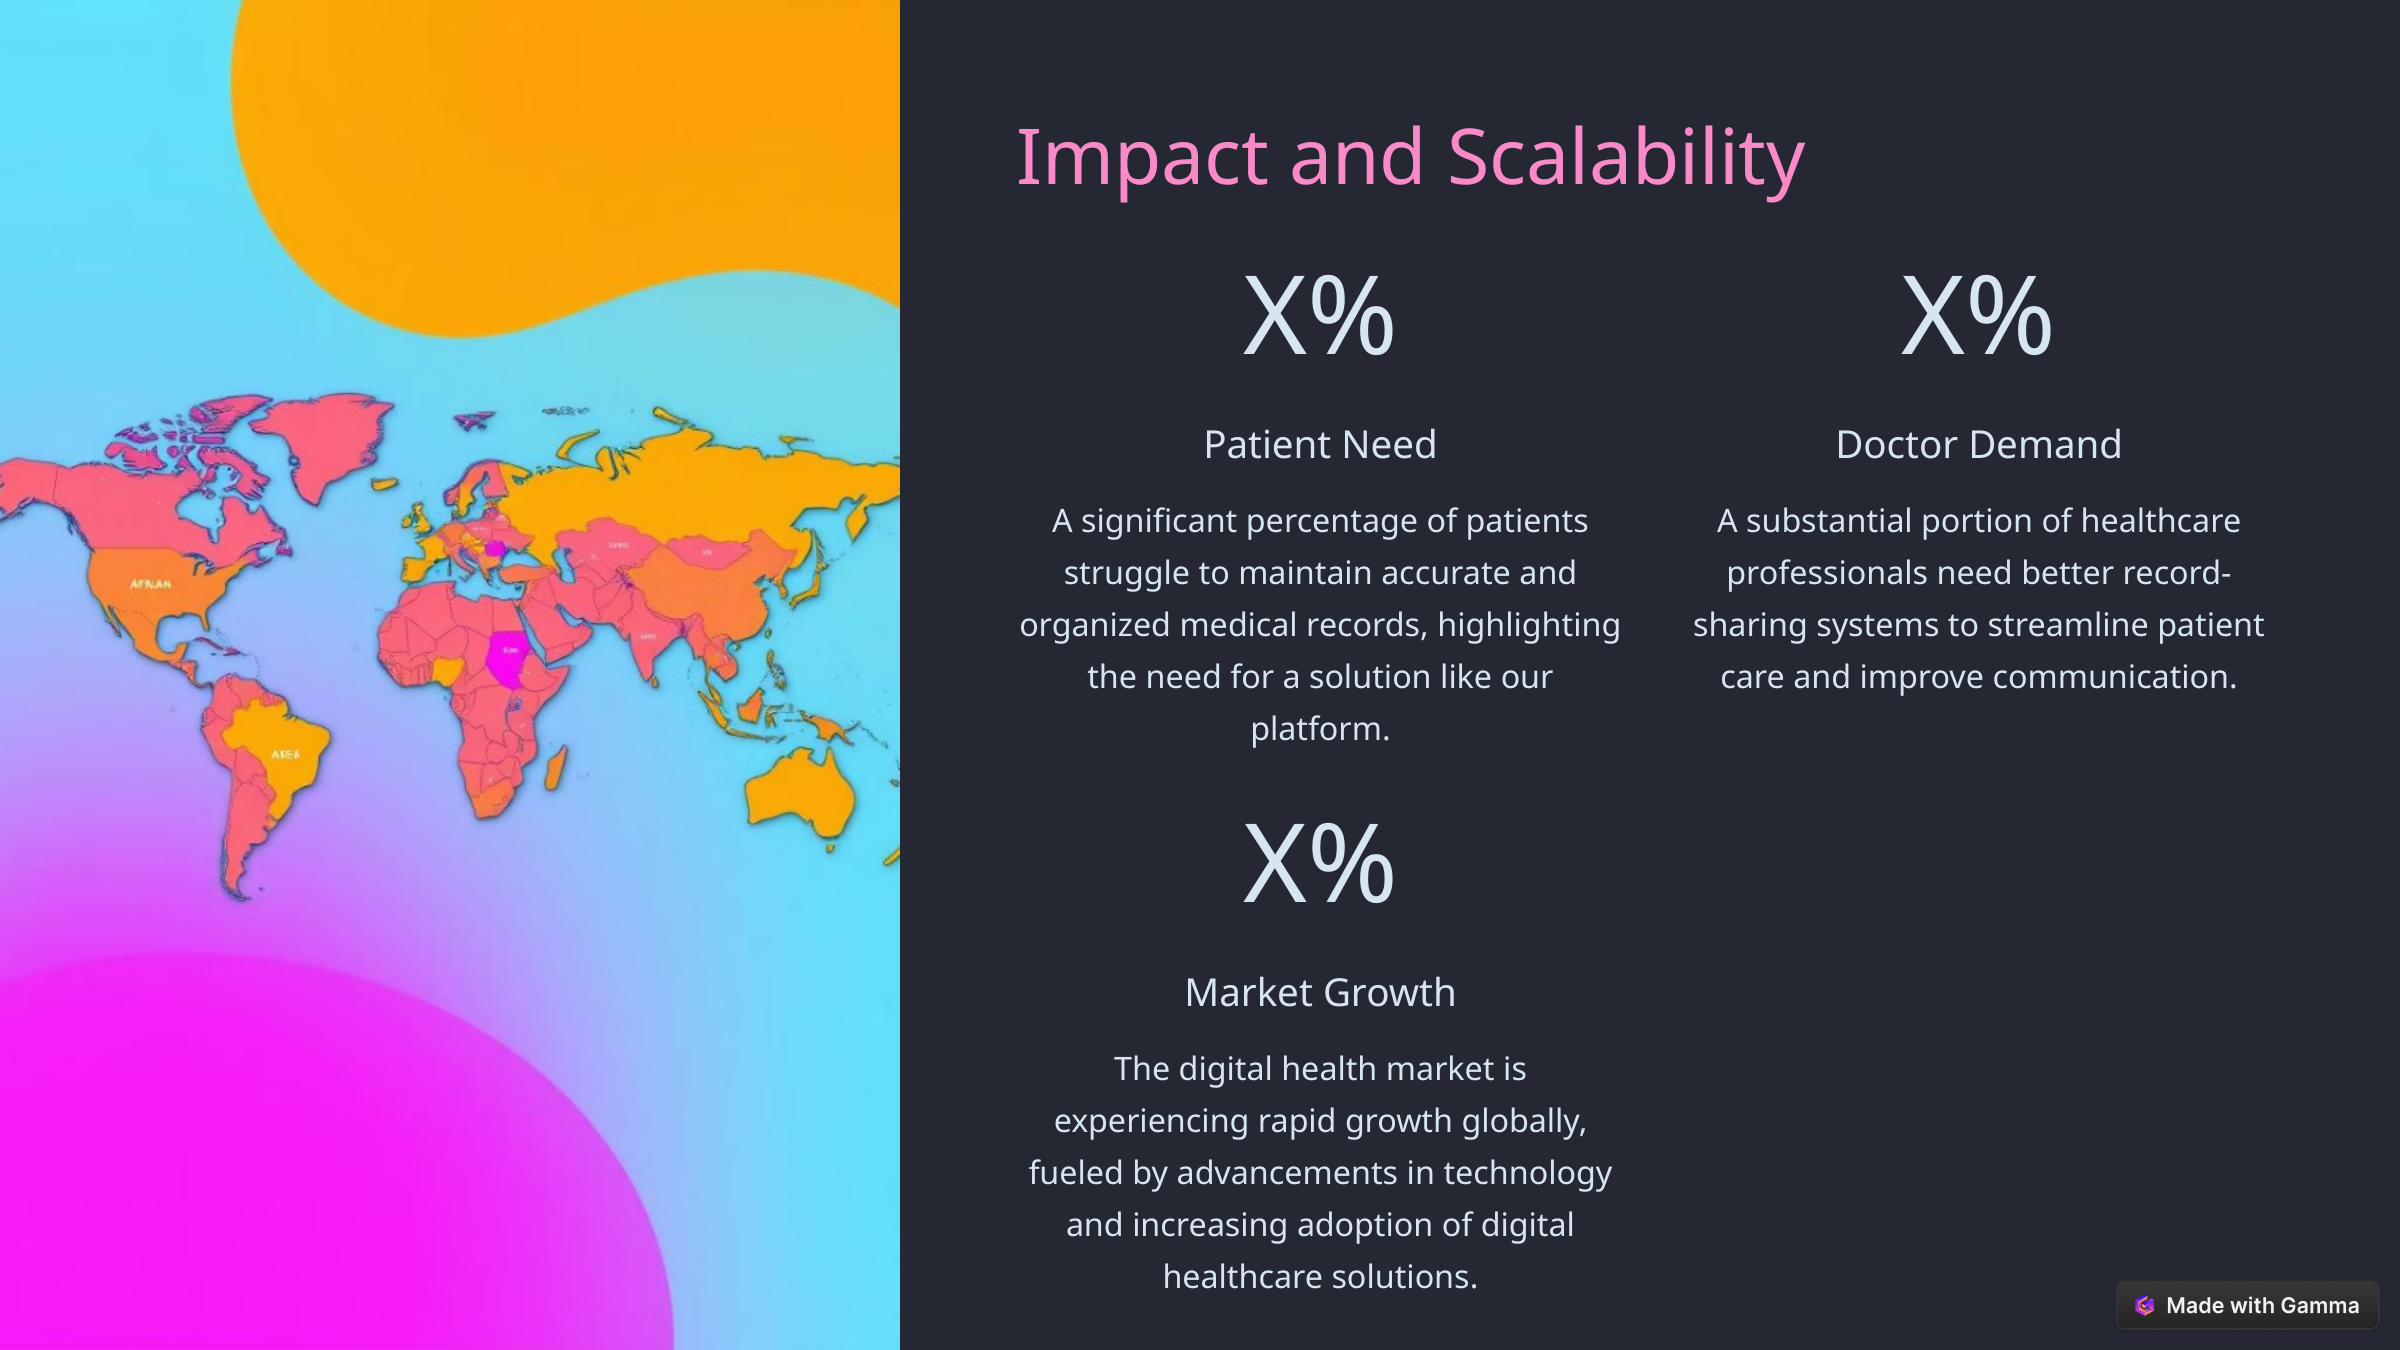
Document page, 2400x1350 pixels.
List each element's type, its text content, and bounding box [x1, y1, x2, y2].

text_box X% [1674, 266, 2284, 377]
text_box X% [1016, 814, 1626, 925]
text_box Doctor Demand [1784, 417, 2175, 467]
picture [2106, 1271, 2389, 1339]
text_box A significant percentage of patients struggle to maintain accurate and organized medical records, highlighting the need for a solution like our platform. [1016, 486, 1626, 699]
text_box Patient Need [1125, 417, 1516, 467]
text_box Market Growth [1125, 965, 1516, 1015]
text_box X% [1016, 266, 1626, 377]
text_box The digital health market is experiencing rapid growth globally, fueled by advancements in technology and increasing adoption of digital healthcare solutions. [1016, 1034, 1626, 1247]
picture [0, 0, 900, 1350]
text_box Impact and Scalability [1016, 102, 1816, 201]
text_box A substantial portion of healthcare professionals need better record-sharing systems to streamline patient care and improve communication. [1674, 486, 2284, 699]
